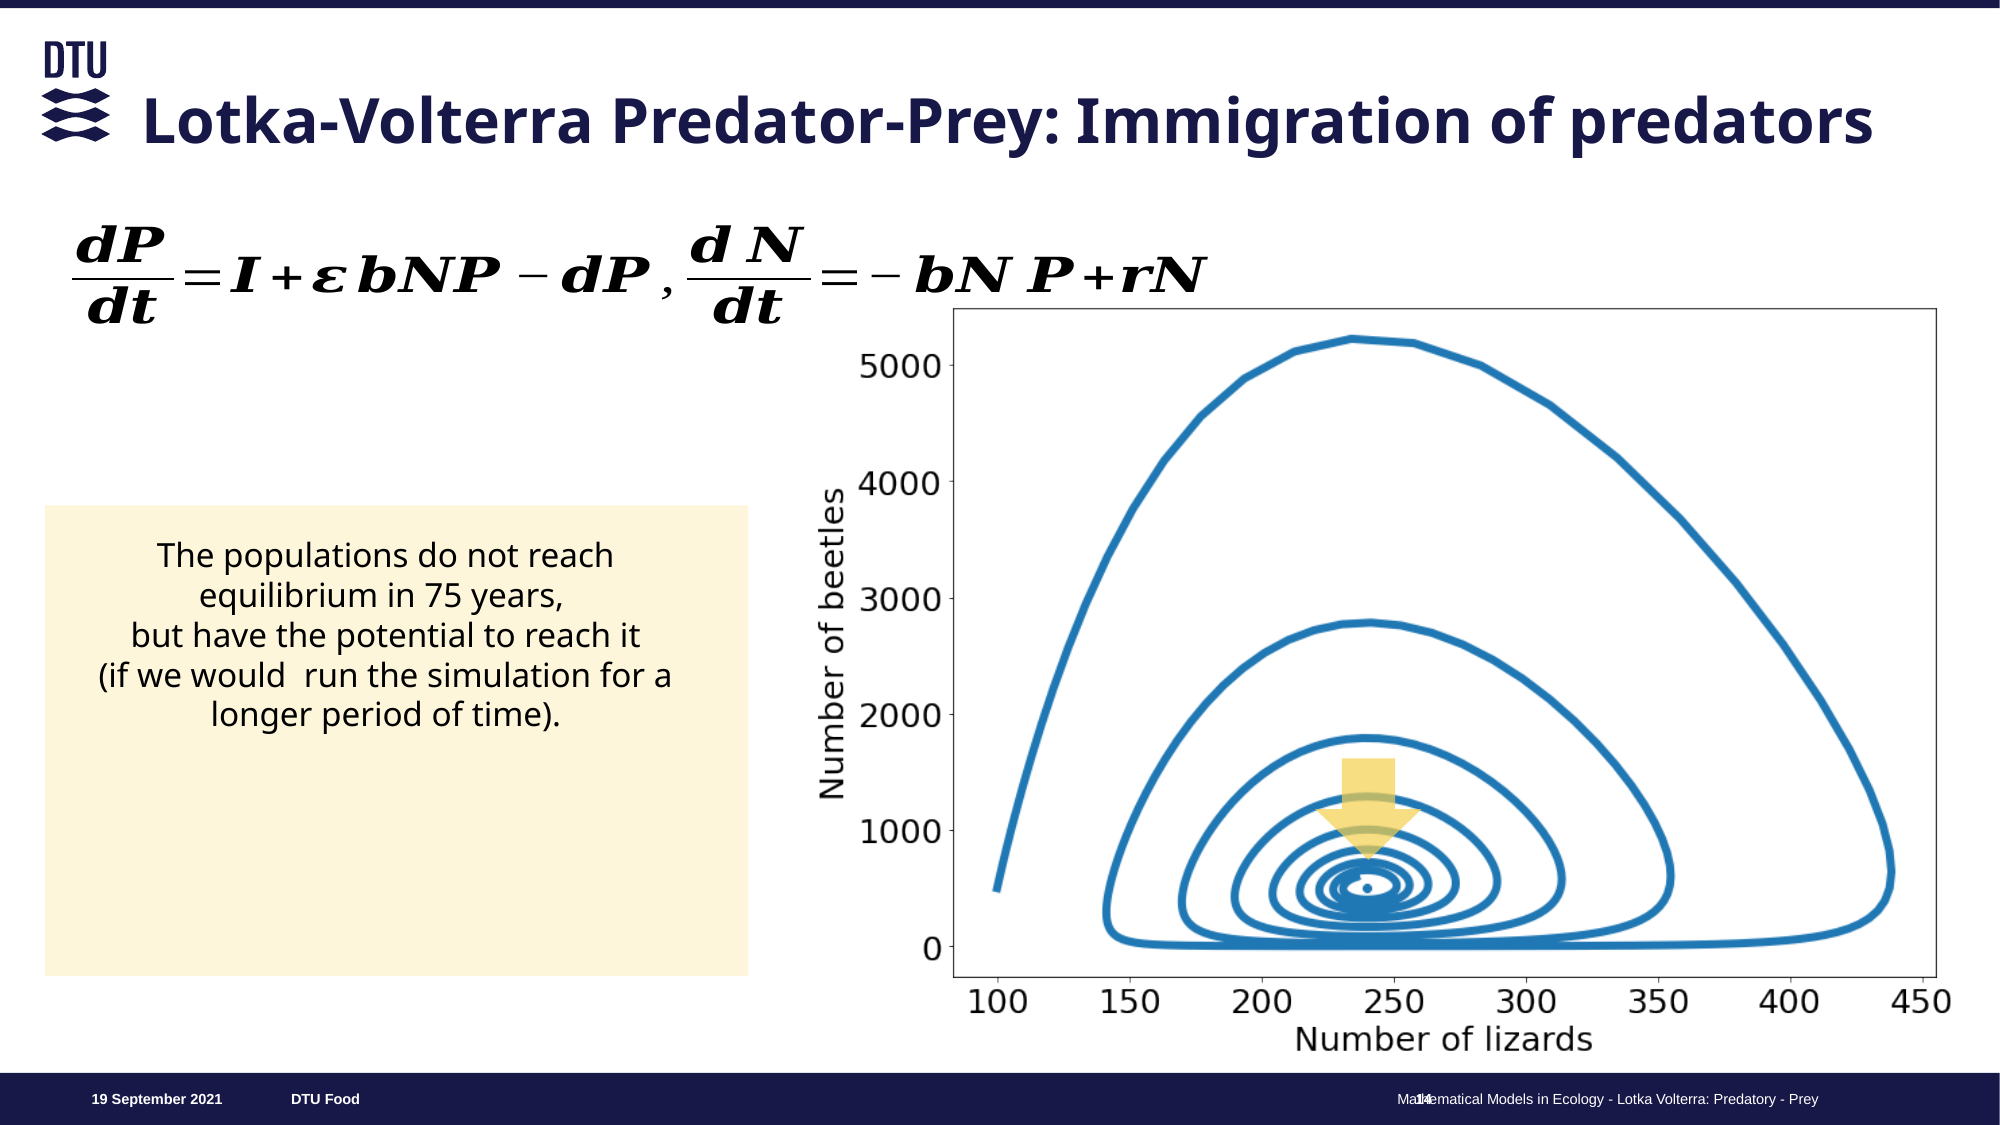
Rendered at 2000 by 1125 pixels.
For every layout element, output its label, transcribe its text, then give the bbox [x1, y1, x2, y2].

title Lotka-Volterra Predator-Prey: Immigration of predators [141, 59, 1962, 157]
text_box The populations do not reach equilibrium in 75 years, but have the potential to reach it (if we would run the simulation for a longer period of time). [83, 533, 689, 734]
text_box 14 [1415, 1074, 1469, 1125]
text_box [45, 505, 749, 976]
picture [810, 299, 1963, 1066]
